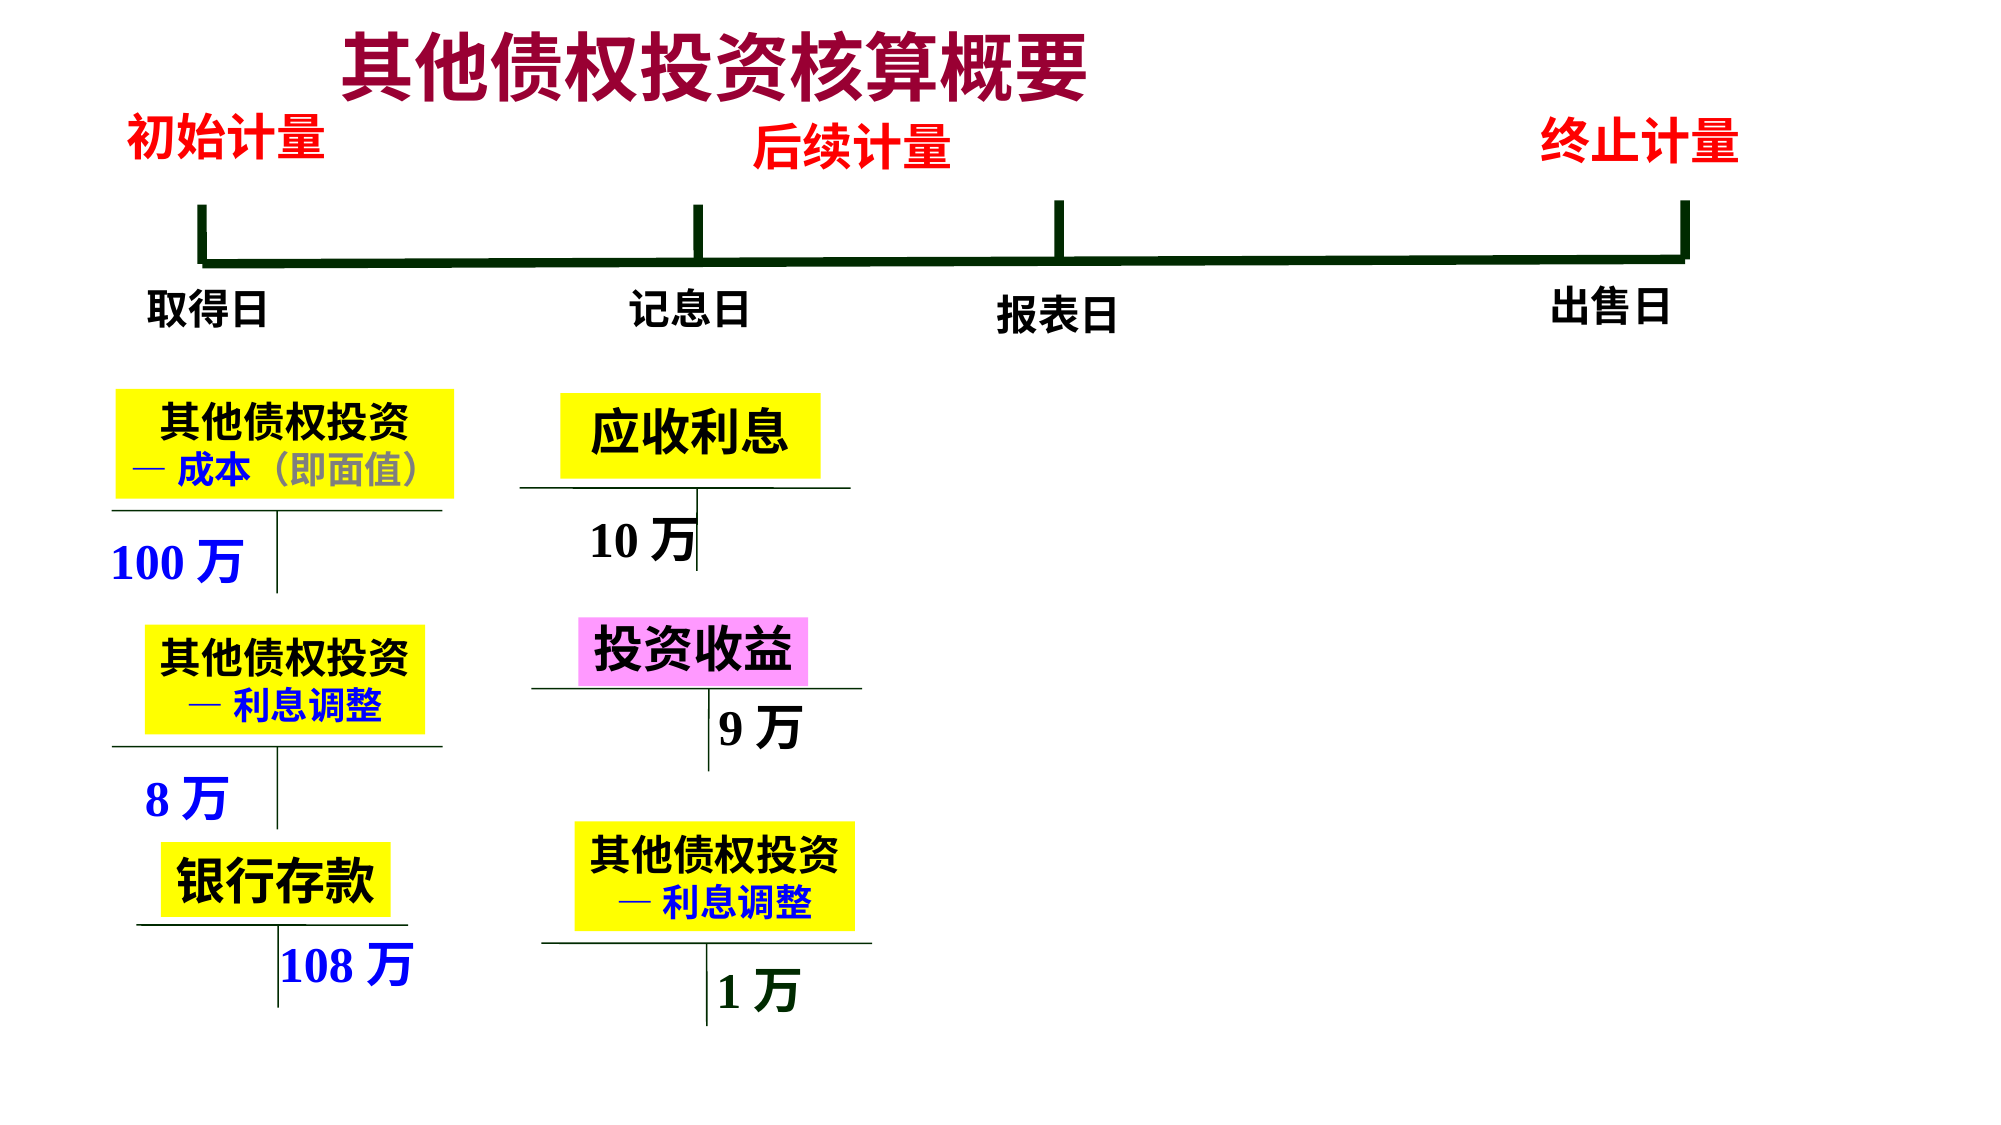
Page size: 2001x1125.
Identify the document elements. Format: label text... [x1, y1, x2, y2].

text_box 终止计量 [1525, 102, 1774, 177]
text_box 其他债权投资 —利息调整 [144, 624, 426, 735]
title 其他债权投资核算概要 [324, 19, 1663, 112]
text_box 9万 [703, 688, 821, 763]
text_box 100万 [95, 522, 262, 598]
text_box 投资收益 [578, 617, 809, 687]
text_box 报表日 [981, 281, 1137, 347]
text_box 记息日 [613, 275, 769, 341]
text_box 其他债权投资 —成本（即面值） [115, 388, 455, 499]
text_box 取得日 [131, 275, 287, 341]
text_box 出售日 [1534, 272, 1690, 338]
text_box 10万 [573, 499, 716, 575]
text_box 后续计量 [738, 108, 987, 183]
text_box 初始计量 [111, 98, 360, 173]
text_box 1万 [701, 951, 818, 1026]
text_box 其他债权投资 —利息调整 [574, 821, 855, 932]
text_box 银行存款 [160, 842, 391, 917]
text_box 应收利息 [560, 393, 821, 479]
text_box 8万 [130, 758, 247, 834]
text_box 108万 [264, 924, 431, 1000]
